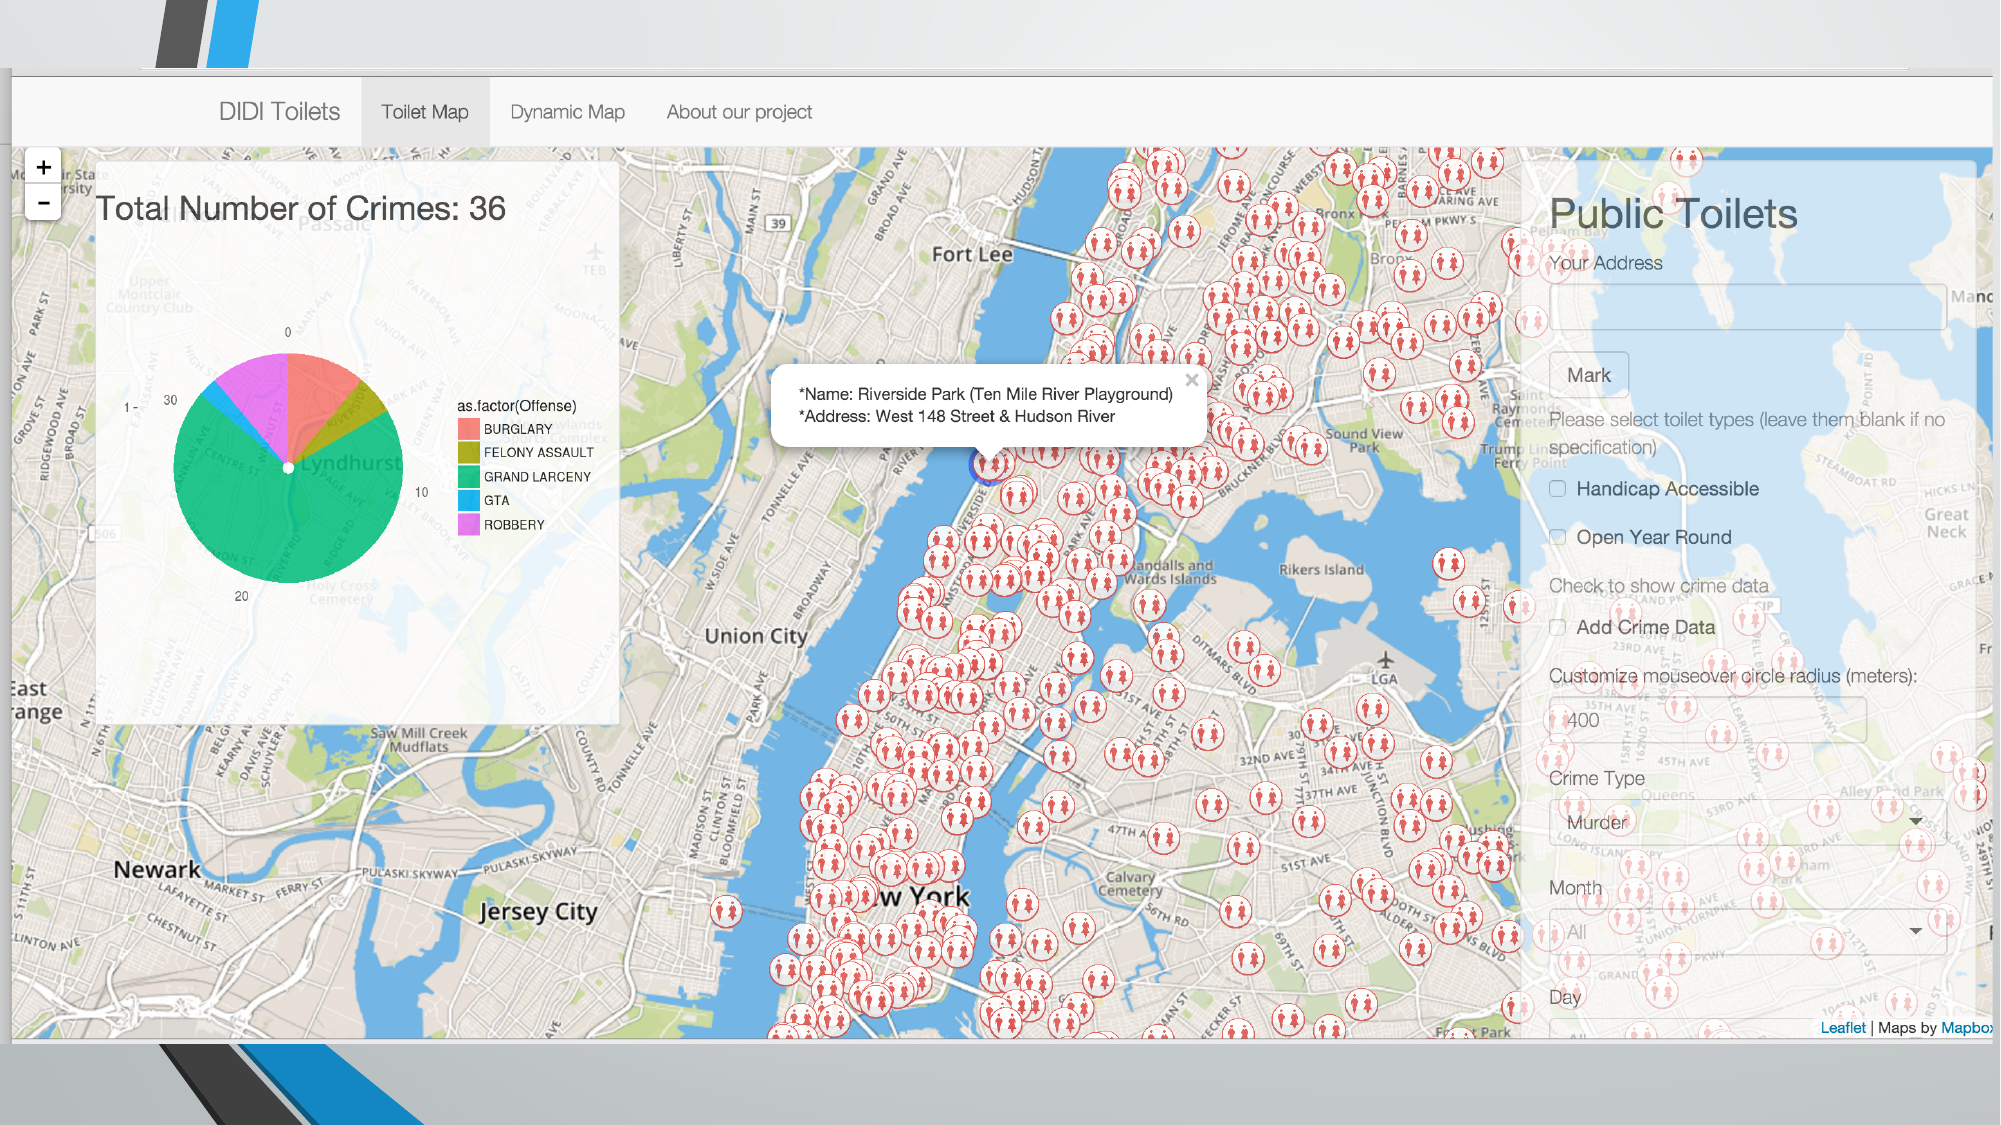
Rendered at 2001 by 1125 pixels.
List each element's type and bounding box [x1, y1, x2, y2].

picture [0, 68, 1993, 1044]
